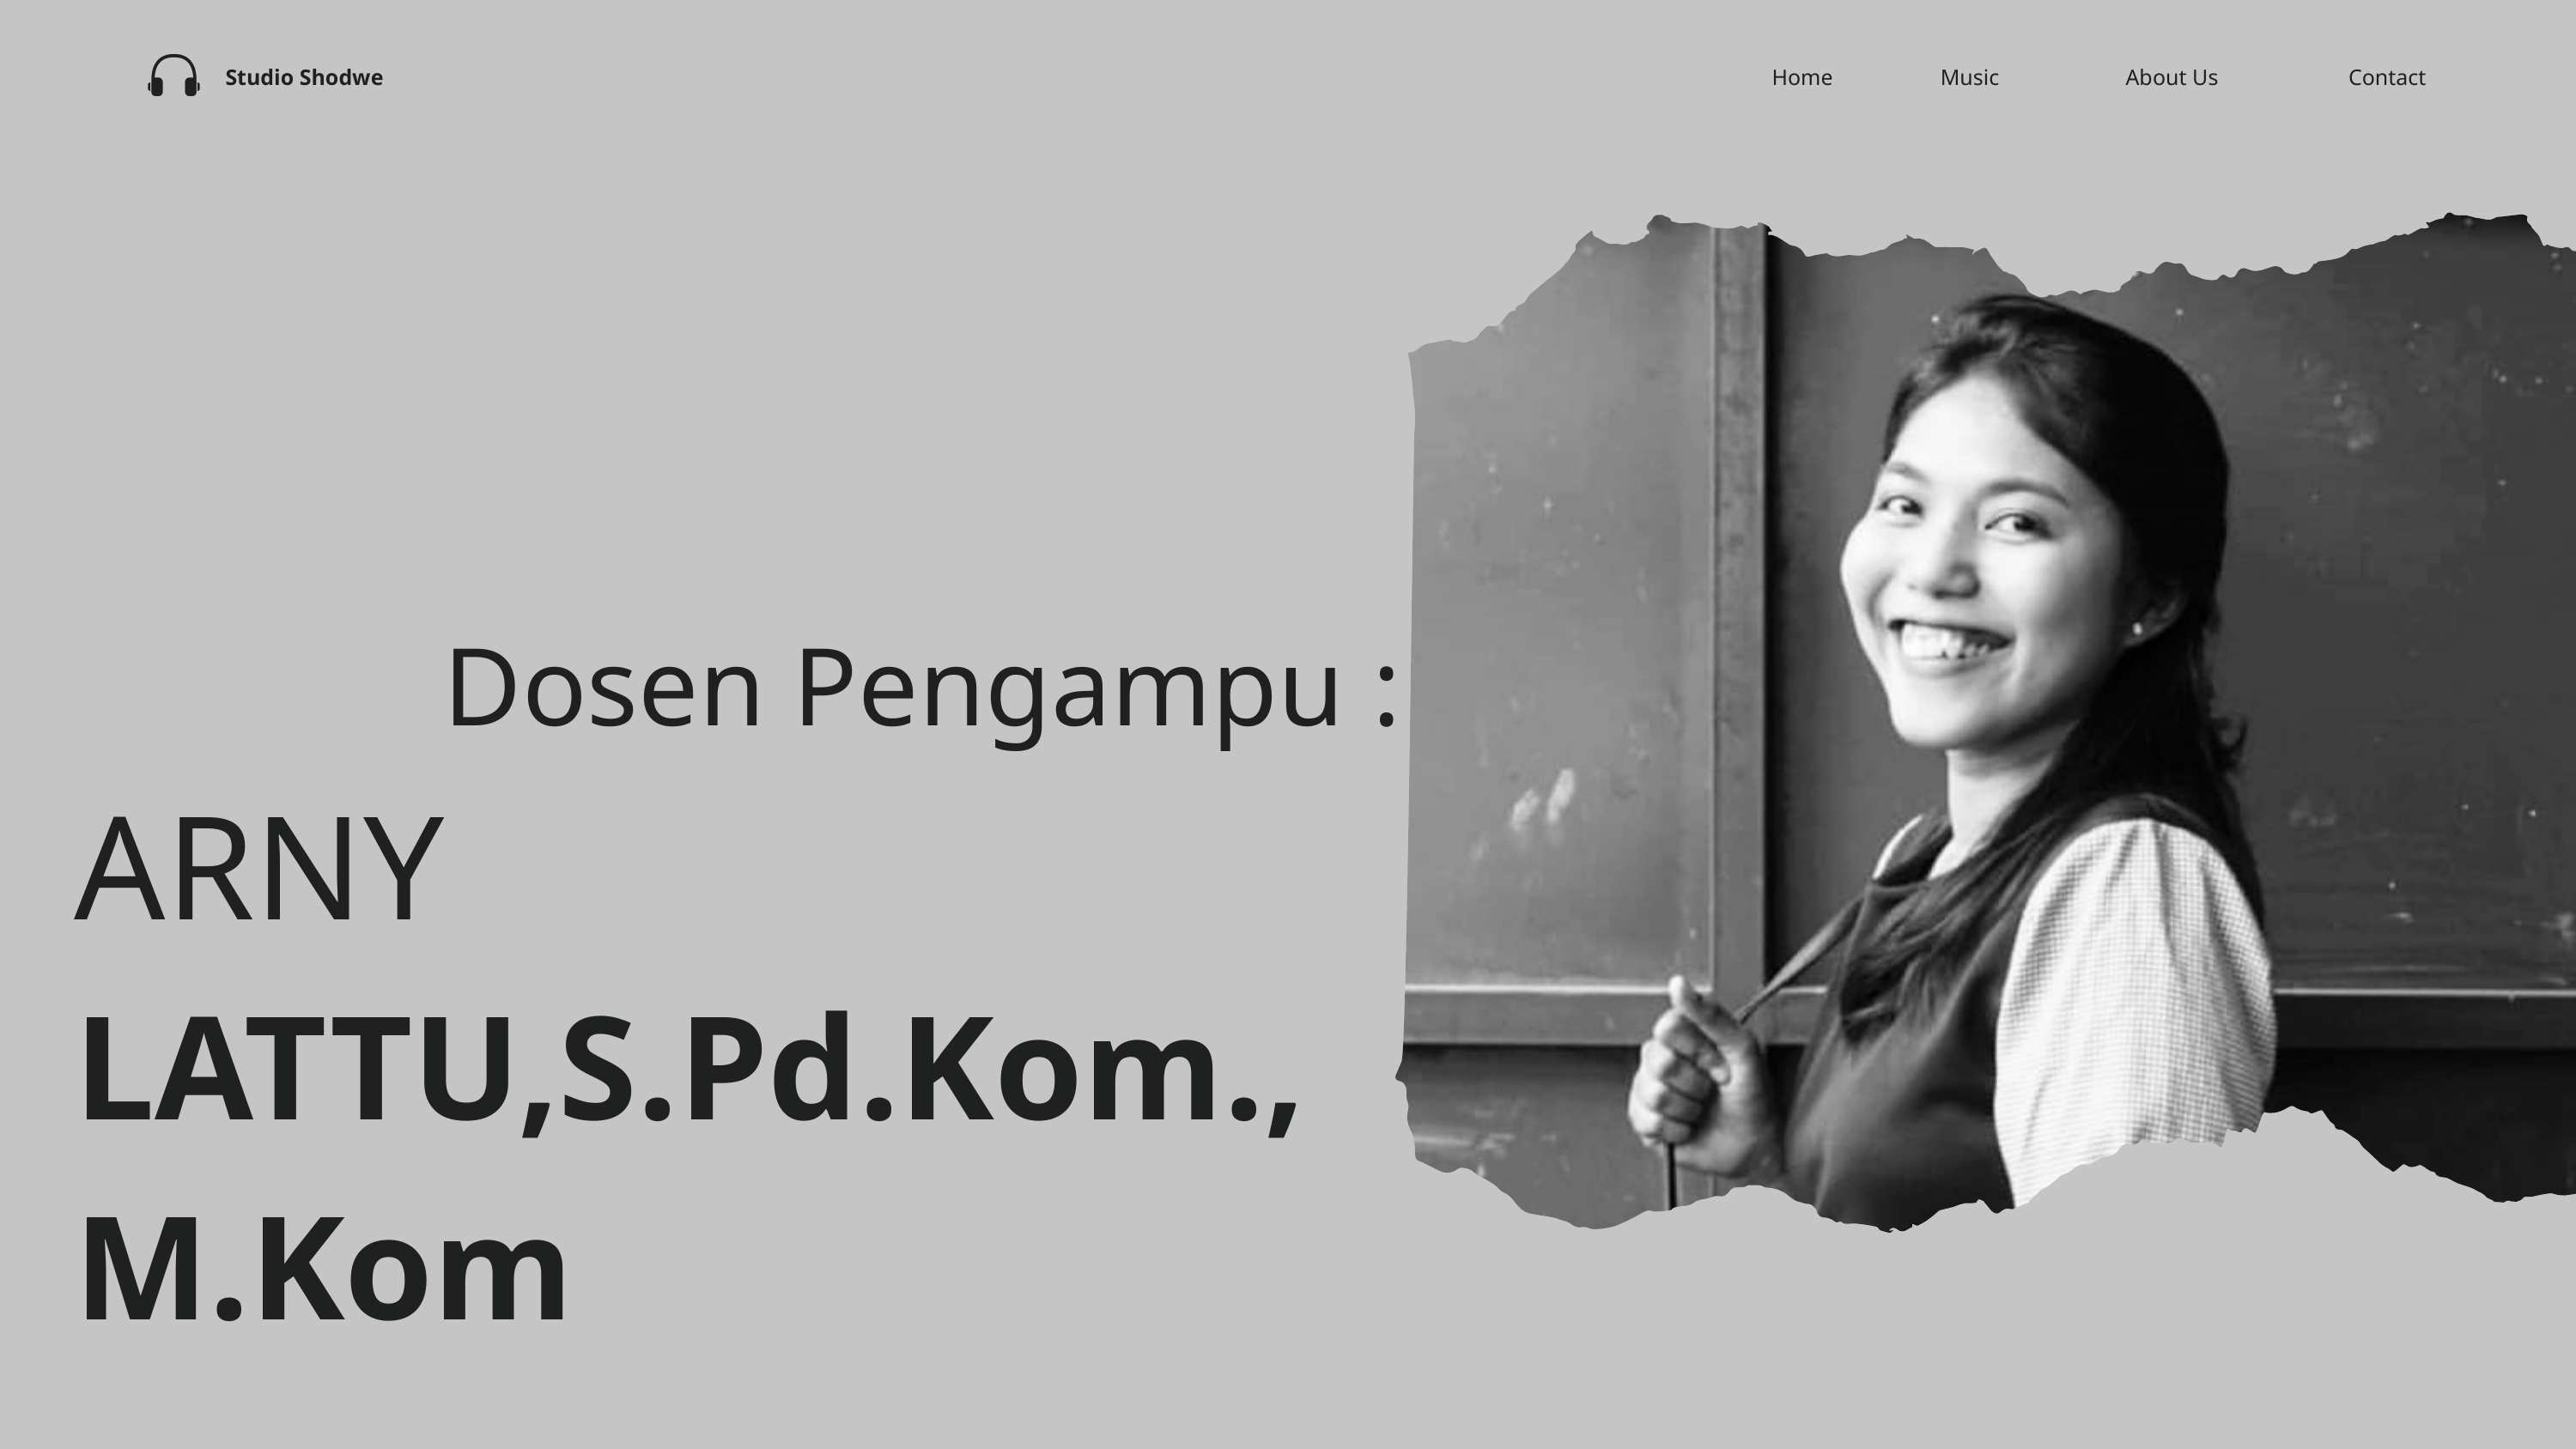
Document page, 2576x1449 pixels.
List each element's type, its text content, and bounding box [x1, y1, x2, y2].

text_box [148, 54, 200, 96]
text_box Music [1895, 59, 2000, 90]
text_box Studio Shodwe [225, 59, 444, 90]
text_box Home [1718, 59, 1833, 90]
text_box Dosen Pengampu : [443, 597, 1391, 748]
text_box Contact [2287, 59, 2427, 90]
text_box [1395, 212, 2576, 1236]
text_box ARNY LATTU,S.Pd.Kom., M.Kom [74, 748, 1329, 1349]
text_box About Us [2069, 59, 2219, 90]
